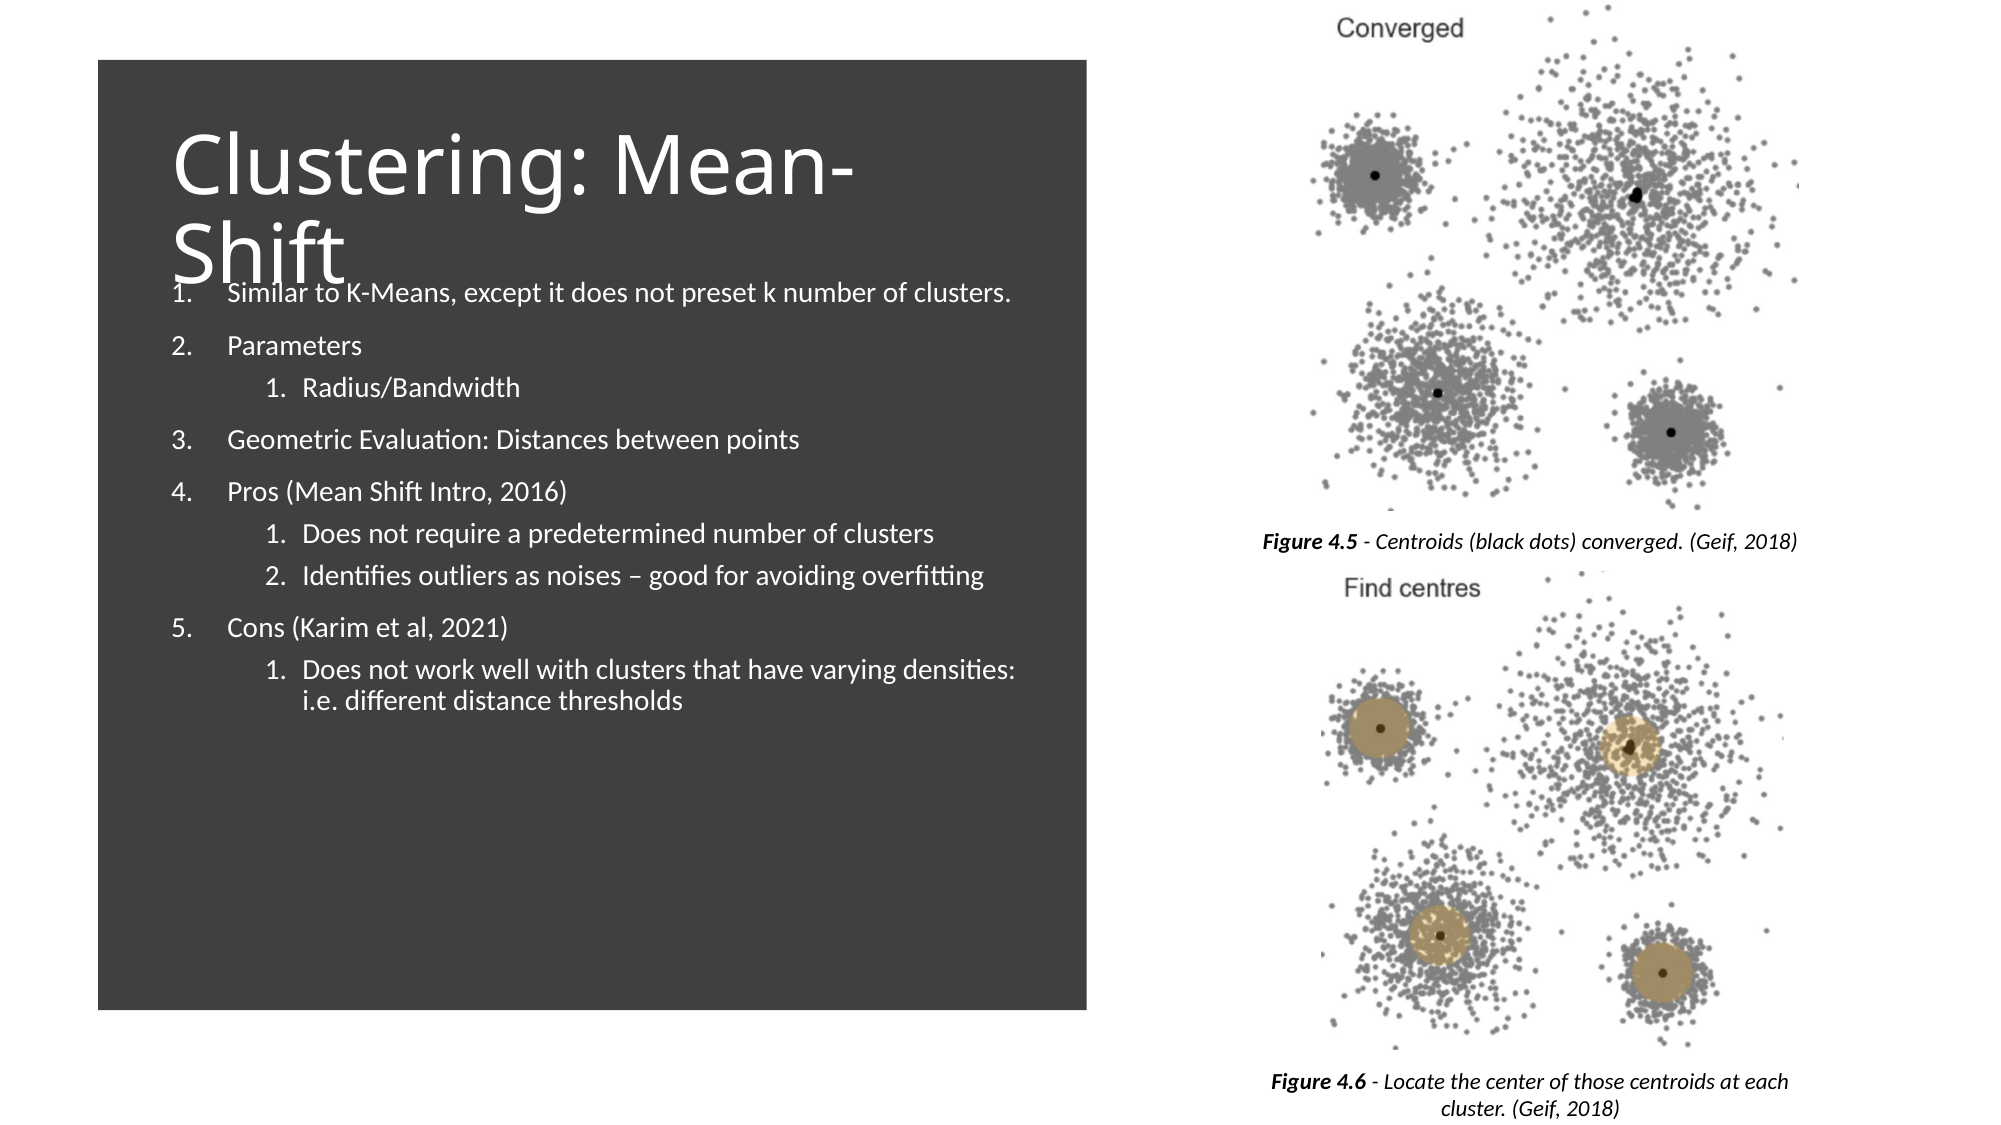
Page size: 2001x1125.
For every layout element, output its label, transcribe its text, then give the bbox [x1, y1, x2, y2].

picture [1308, 0, 1799, 511]
title Clustering: Mean-Shift [156, 114, 1038, 270]
picture [1321, 571, 1787, 1050]
text_box Figure 4.6 - Locate the center of those centroids at each cluster. (Geif, 2018) [1246, 1058, 1815, 1125]
text_box Figure 4.5 - Centroids (black dots) converged. (Geif, 2018) [1246, 519, 1815, 562]
list Similar to K-Means, except it does not preset k number of clusters. Parameters Radius/Bandwidth Geometric Evaluation: Distances between points Pros (Mean Shift Intro, 2016) Does not require a predetermined number of clusters Identifies outliers as noises – good for avoiding overfitting Cons (Karim et al, 2021) Does not work well with clusters that have varying densities: i.e. different distance thresholds [156, 270, 1038, 1004]
text_box [97, 59, 1088, 1011]
